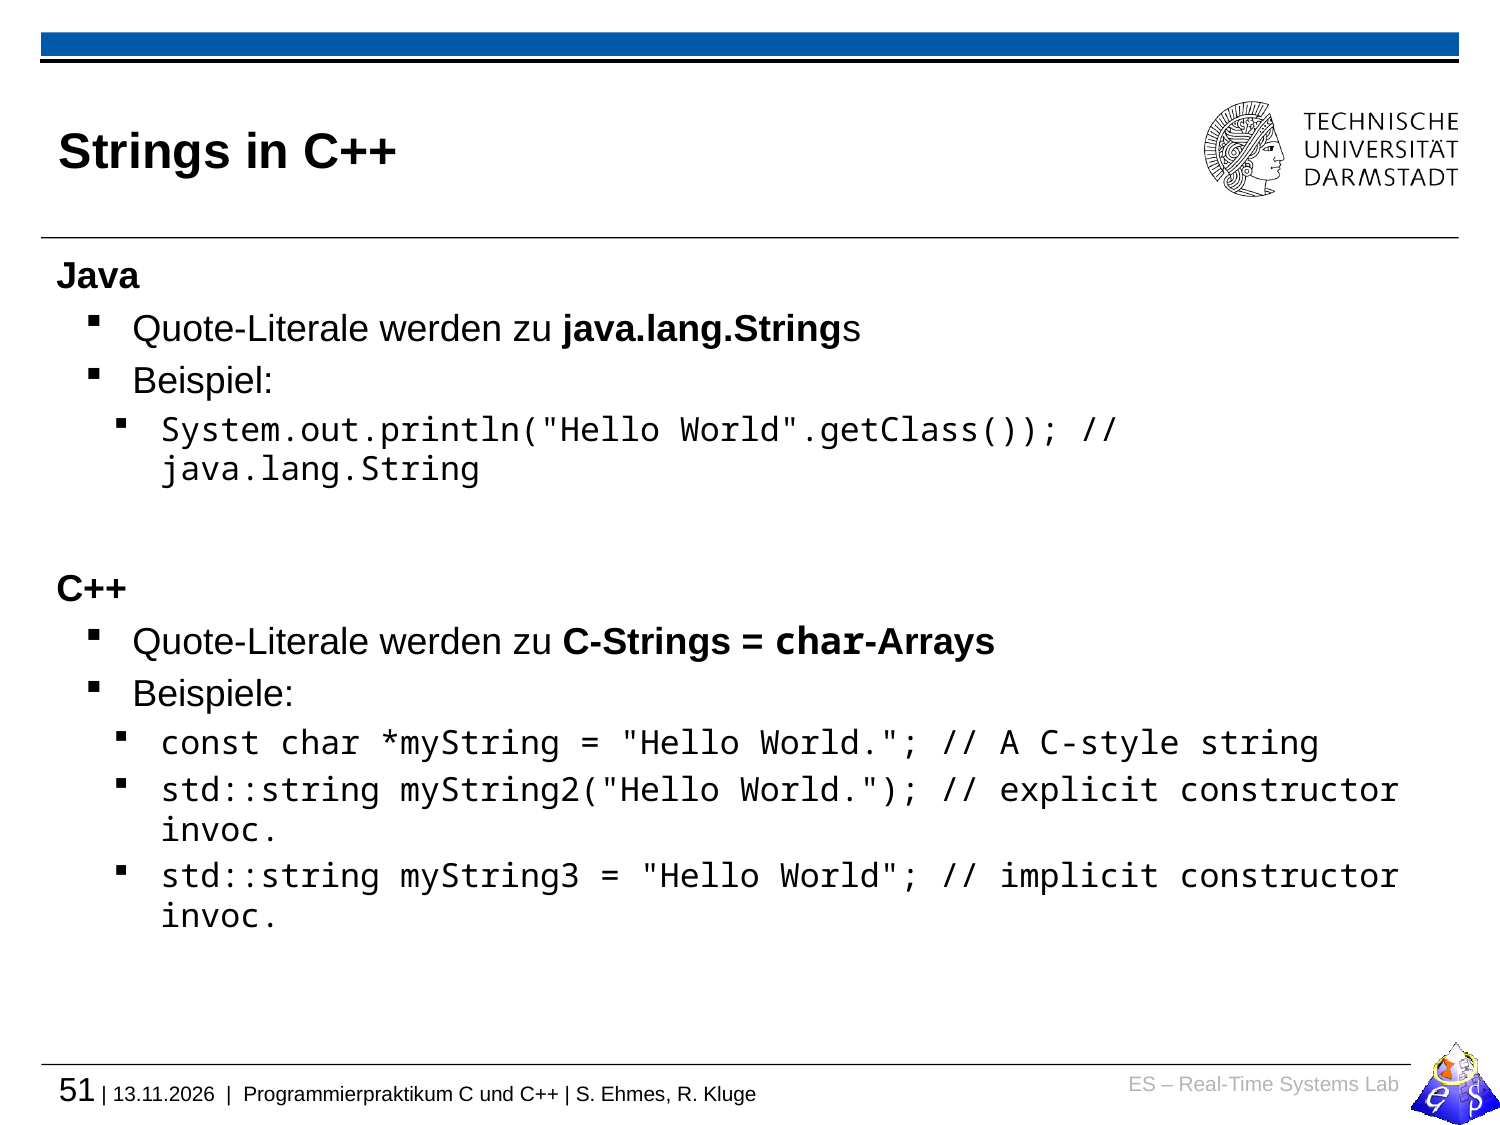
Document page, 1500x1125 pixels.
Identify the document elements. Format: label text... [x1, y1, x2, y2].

list Java Quote-Literale werden zu java.lang.Strings Beispiel: System.out.println("Hello World".getClass()); // java.lang.String C++ Quote-Literale werden zu C-Strings = char-Arrays Beispiele: const char *myString = "Hello World."; // A C-style string std::string myString2("Hello World."); // explicit constructor invoc. std::string myString3 = "Hello World"; // implicit constructor invoc. [41, 243, 1459, 1059]
picture [1411, 1041, 1500, 1125]
title Strings in C++ [58, 80, 1187, 218]
picture [1187, 84, 1483, 214]
